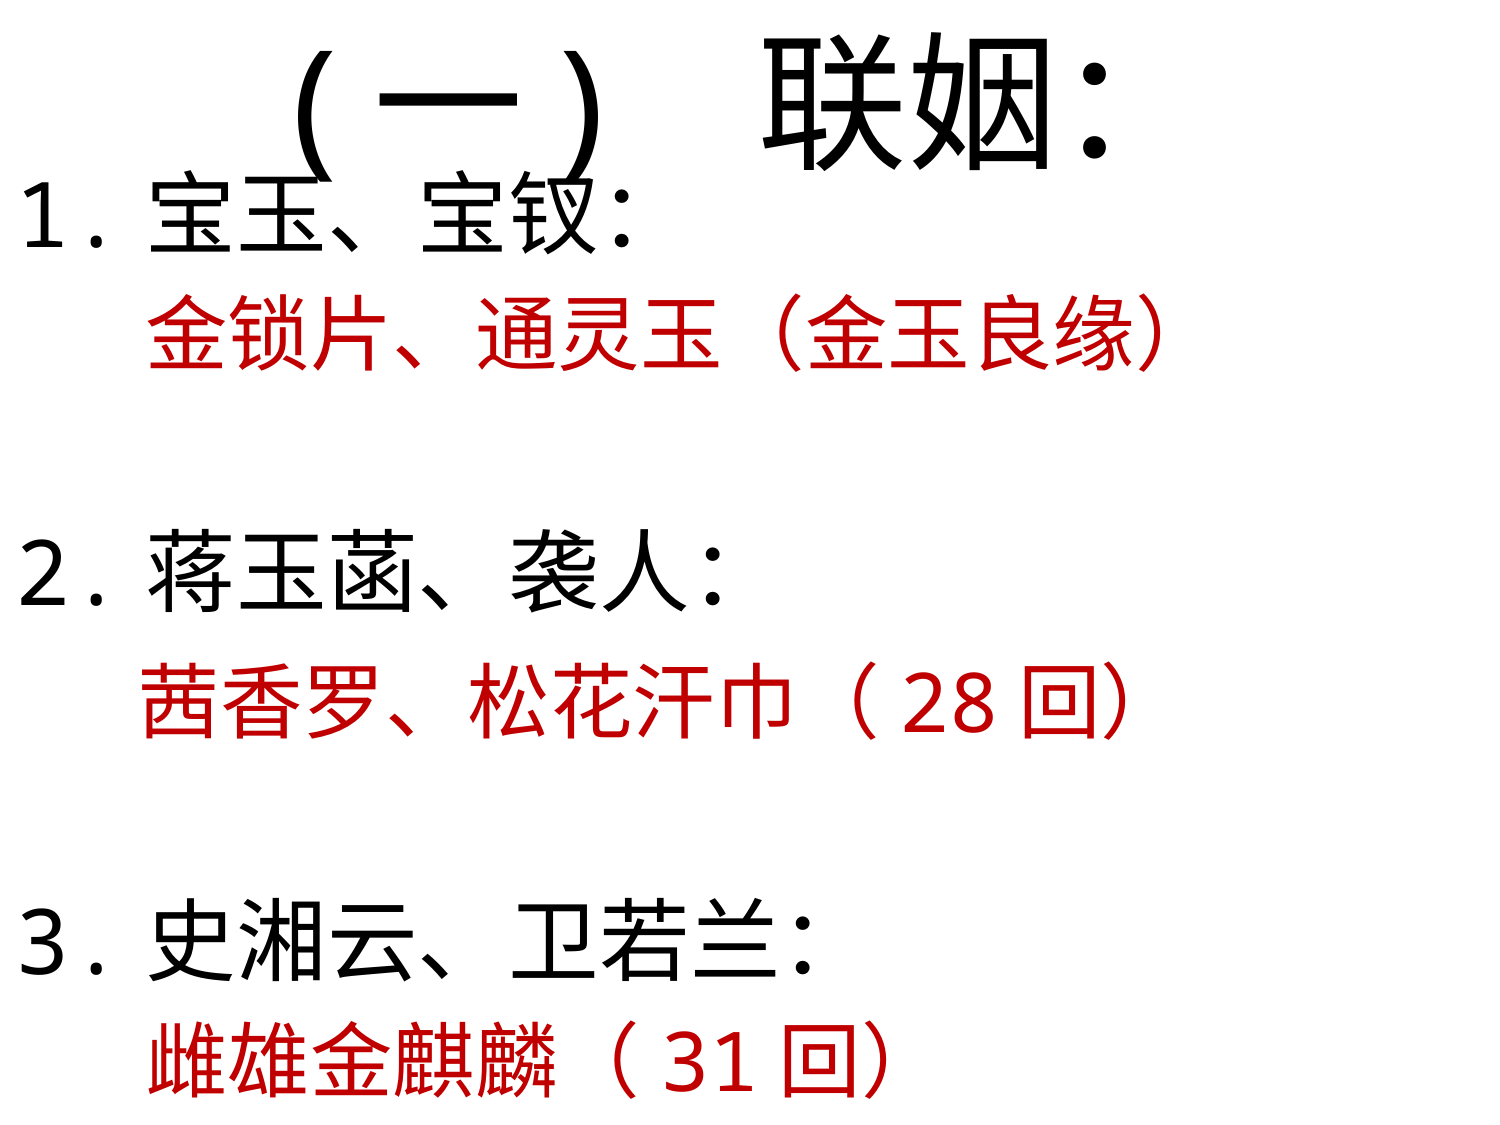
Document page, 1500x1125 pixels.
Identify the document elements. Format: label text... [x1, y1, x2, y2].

title (一) 联姻： [75, 0, 1425, 149]
list 1.宝玉、宝钗： 金锁片、通灵玉（金玉良缘） 2.蒋玉菡、袭人： 茜香罗、松花汗巾（28回） 3.史湘云、卫若兰： 雌雄金麒麟（31回） [0, 149, 1500, 1125]
